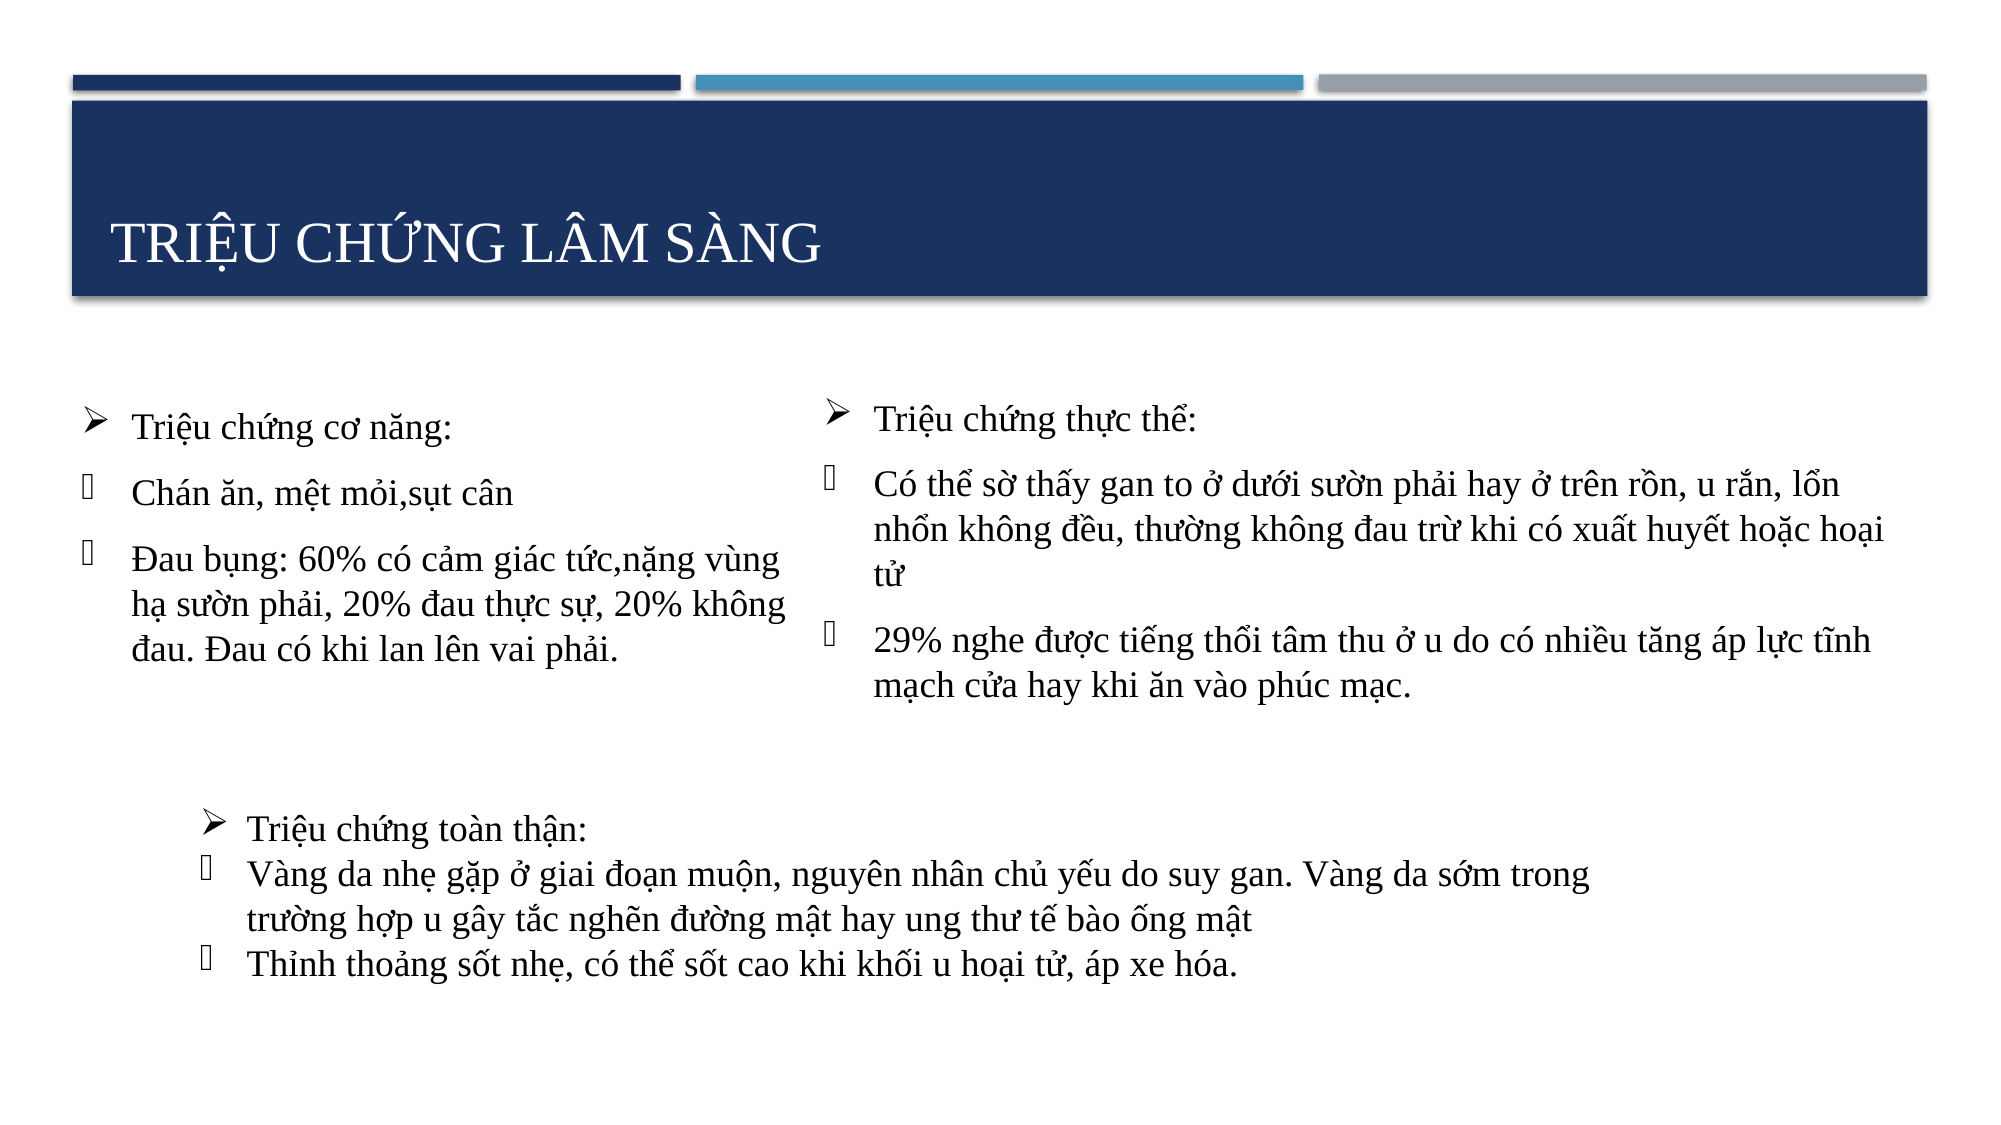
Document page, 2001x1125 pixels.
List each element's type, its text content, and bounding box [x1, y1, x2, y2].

text_box Triệu chứng thực thể: Có thể sờ thấy gan to ở dưới sườn phải hay ở trên rồn, u rắn, lổn nhổn không đều, thường không đau trừ khi có xuất huyết hoặc hoại tử 29% nghe được tiếng thổi tâm thu ở u do có nhiều tăng áp lực tĩnh mạch cửa hay khi ăn vào phúc mạc. [808, 346, 1905, 753]
text_box Triệu chứng toàn thận: Vàng da nhẹ gặp ở giai đoạn muộn, nguyên nhân chủ yếu do suy gan. Vàng da sớm trong trường hợp u gây tắc nghẽn đường mật hay ung thư tế bào ống mật Thỉnh thoảng sốt nhẹ, có thể sốt cao khi khối u hoại tử, áp xe hóa. [183, 750, 1684, 1038]
list Triệu chứng cơ năng: Chán ăn, mệt mỏi,sụt cân Đau bụng: 60% có cảm giác tức,nặng vùng hạ sườn phải, 20% đau thực sự, 20% không đau. Đau có khi lan lên vai phải. [66, 318, 814, 753]
title TRIỆU CHỨNG lâm sàng [95, 115, 1905, 282]
